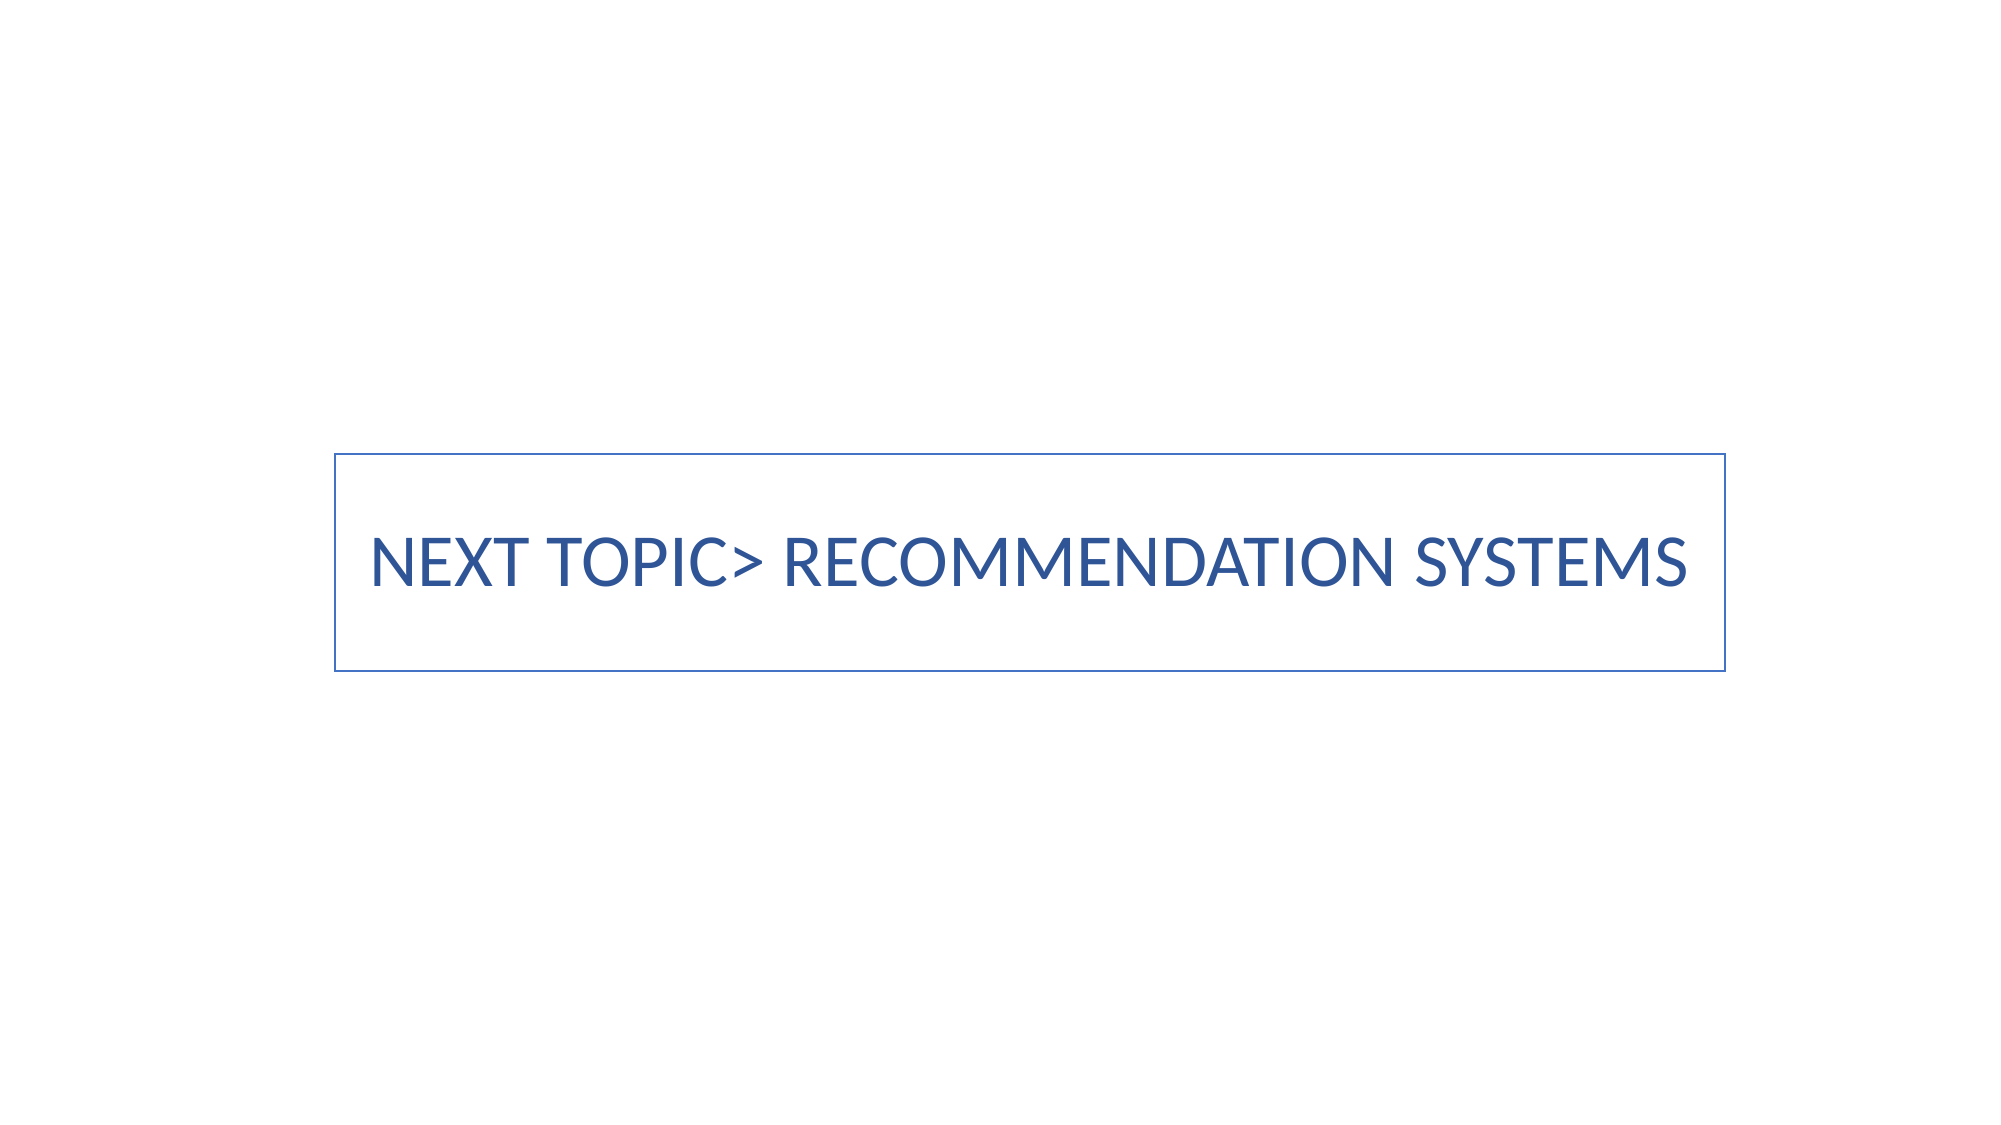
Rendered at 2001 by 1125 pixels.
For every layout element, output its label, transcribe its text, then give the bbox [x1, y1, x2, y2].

title NEXT TOPIC> RECOMMENDATION SYSTEMS [334, 453, 1726, 672]
